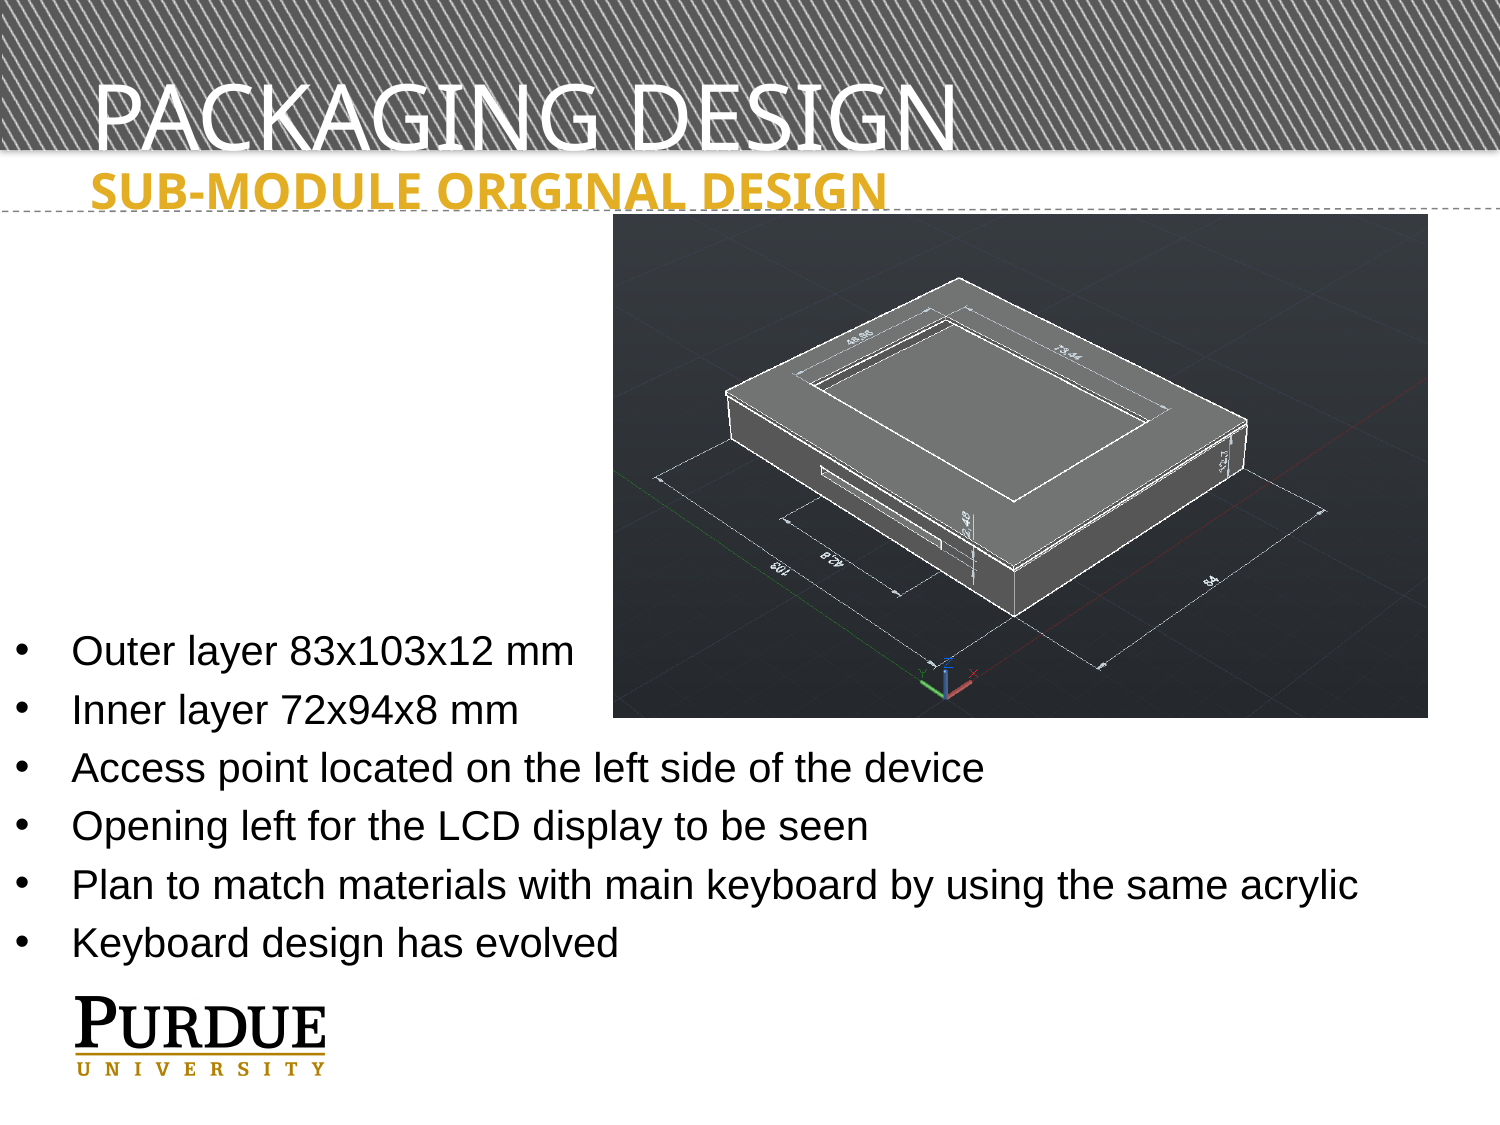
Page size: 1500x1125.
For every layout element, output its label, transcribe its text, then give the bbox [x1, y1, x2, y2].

title Packaging Design [75, 51, 1427, 175]
picture [613, 214, 1428, 718]
list Outer layer 83x103x12 mm Inner layer 72x94x8 mm Access point located on the left side of the device Opening left for the LCD display to be seen Plan to match materials with main keyboard by using the same acrylic Keyboard design has evolved [0, 616, 1500, 1011]
picture [75, 1011, 325, 1076]
list sub-module Original Design [75, 151, 1425, 225]
